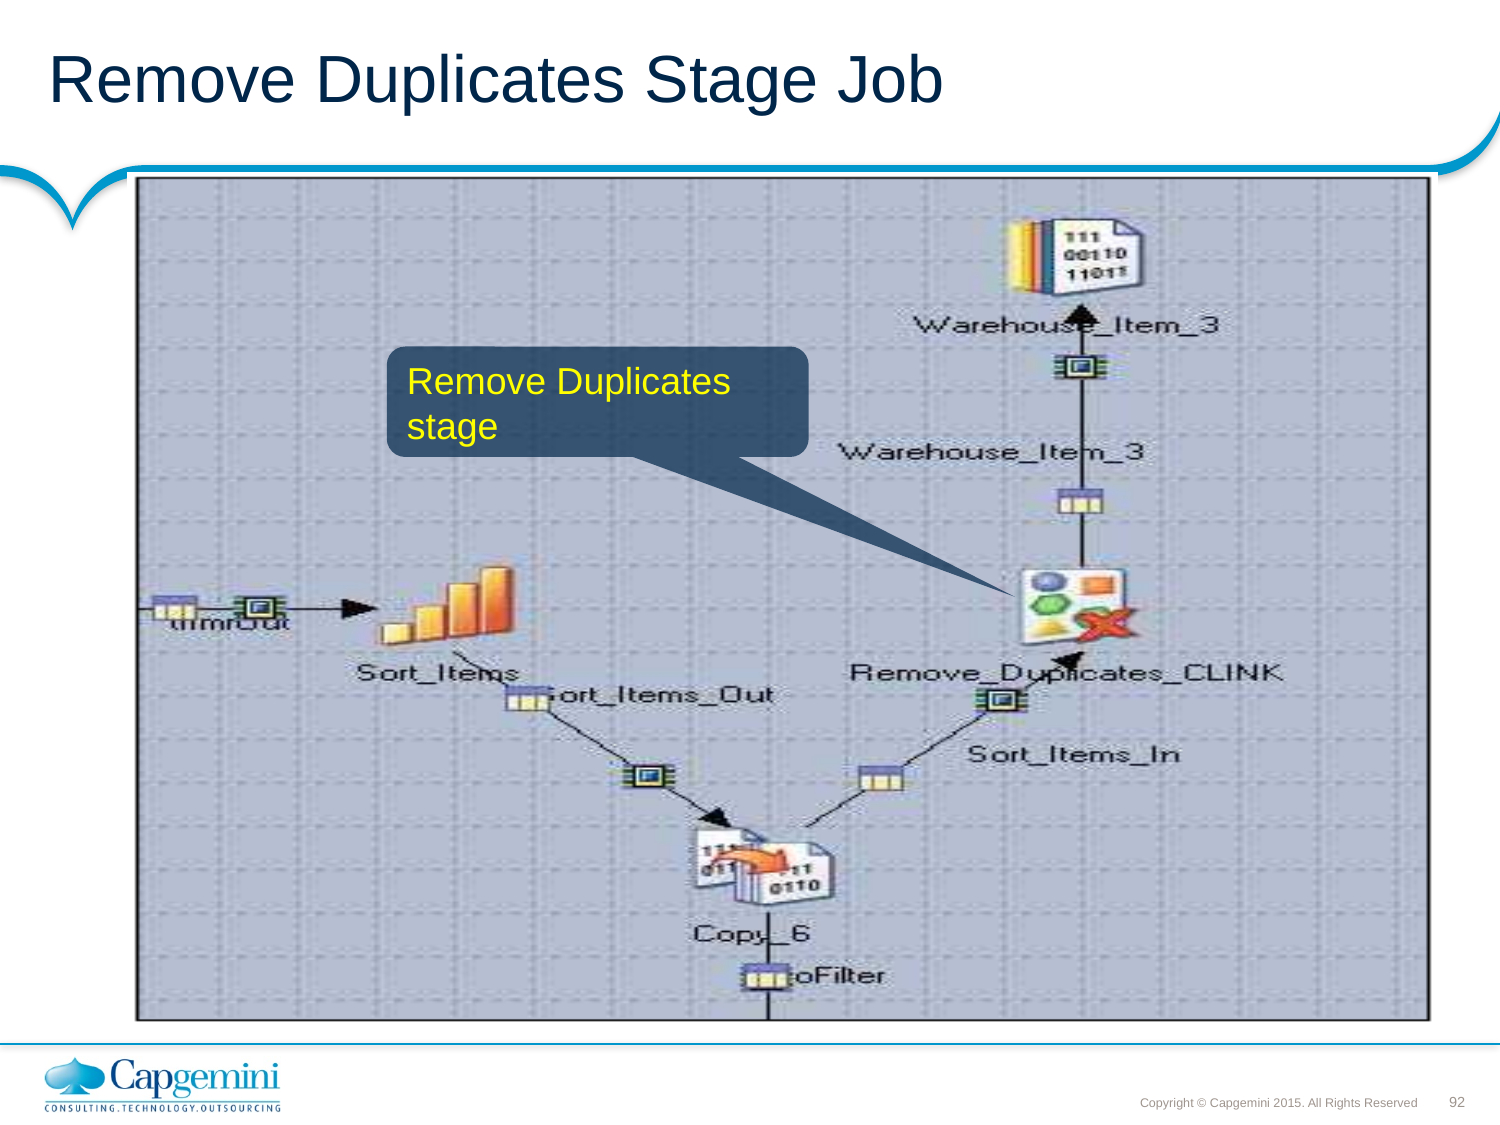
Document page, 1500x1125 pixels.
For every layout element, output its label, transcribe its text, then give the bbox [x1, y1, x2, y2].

picture [44, 1056, 281, 1113]
picture [127, 173, 1438, 1027]
title Remove Duplicates Stage Job [0, 0, 1500, 165]
